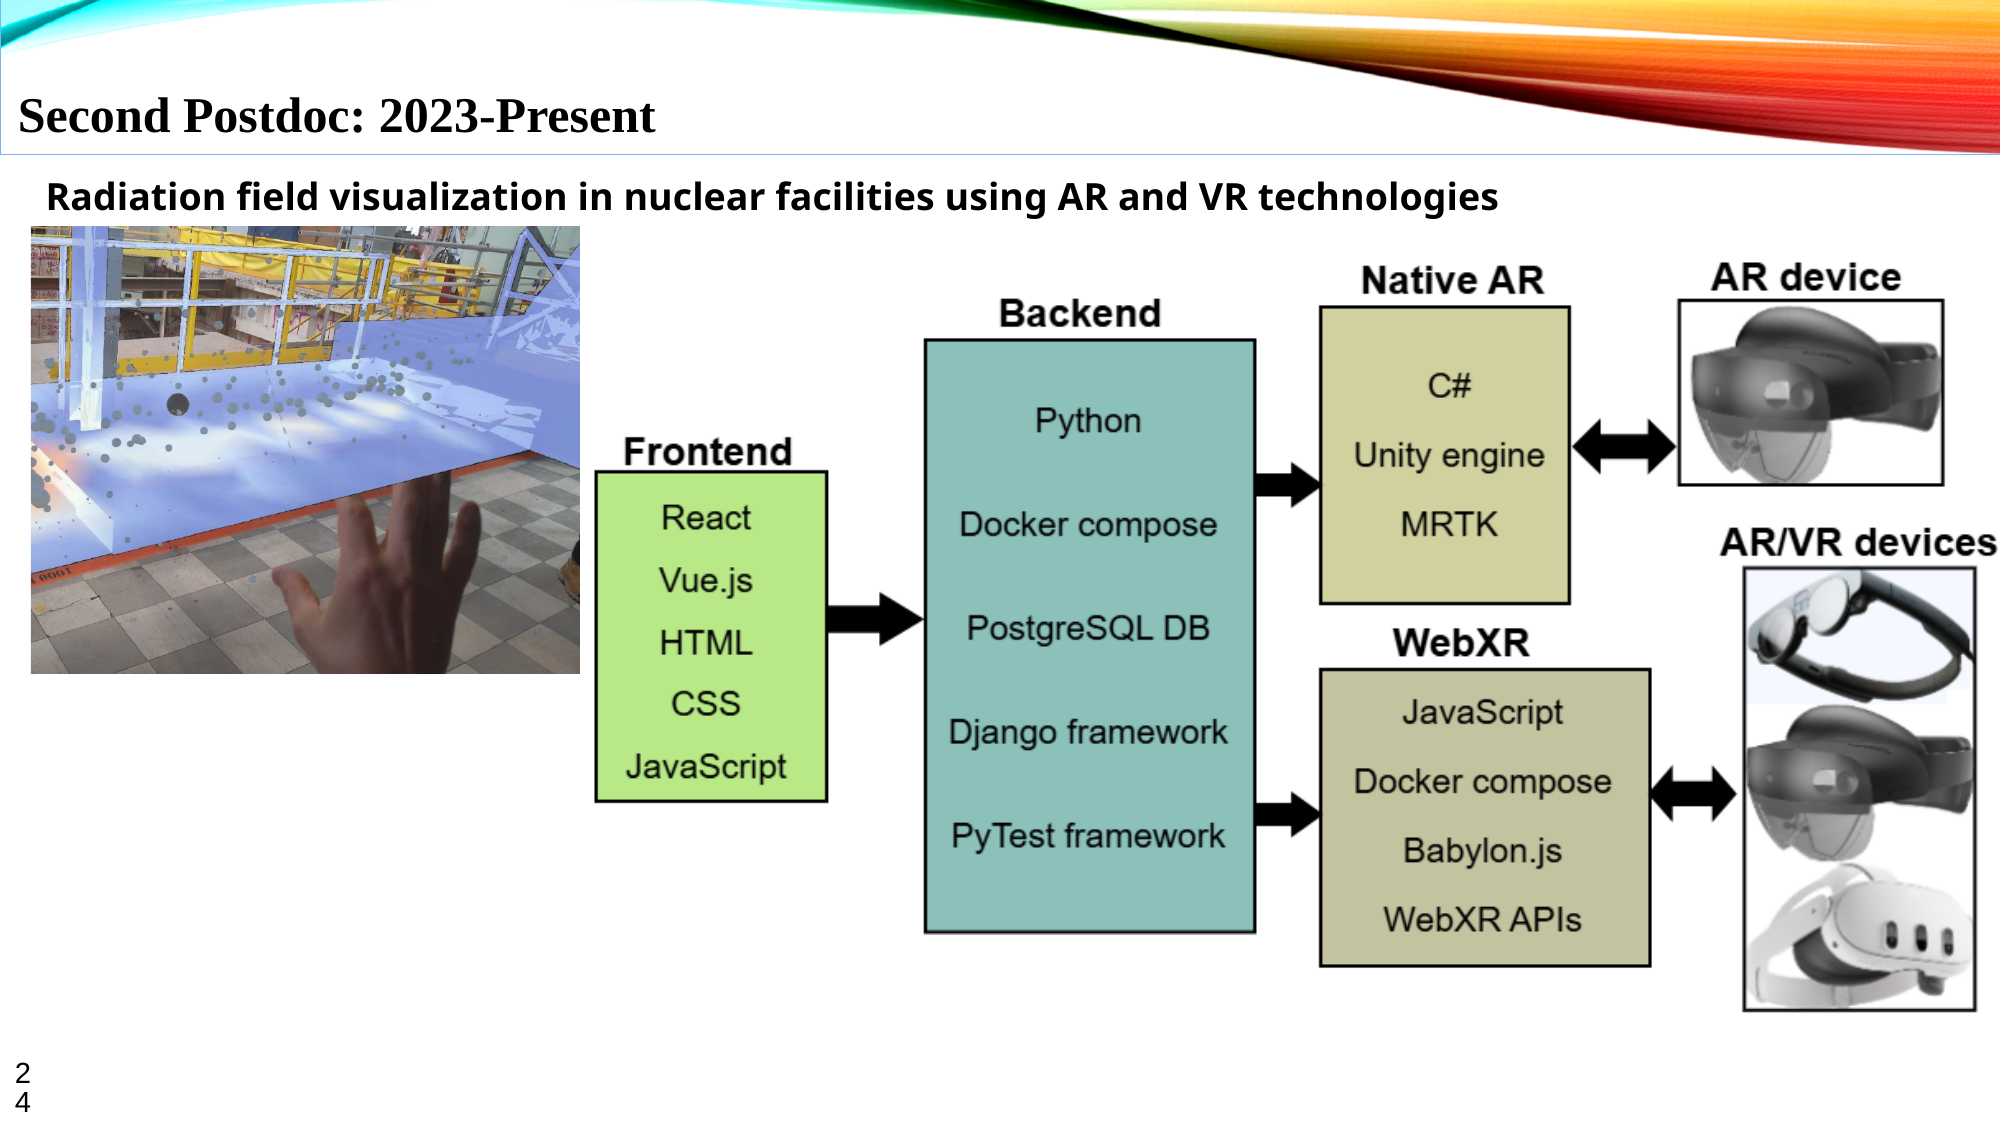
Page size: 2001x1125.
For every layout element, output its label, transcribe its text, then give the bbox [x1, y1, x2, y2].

picture [30, 226, 580, 674]
slide_number 24 [0, 1046, 63, 1125]
picture [592, 258, 2000, 1016]
picture [0, 0, 2000, 155]
text_box Radiation field visualization in nuclear facilities using AR and VR technologies [30, 165, 1785, 226]
